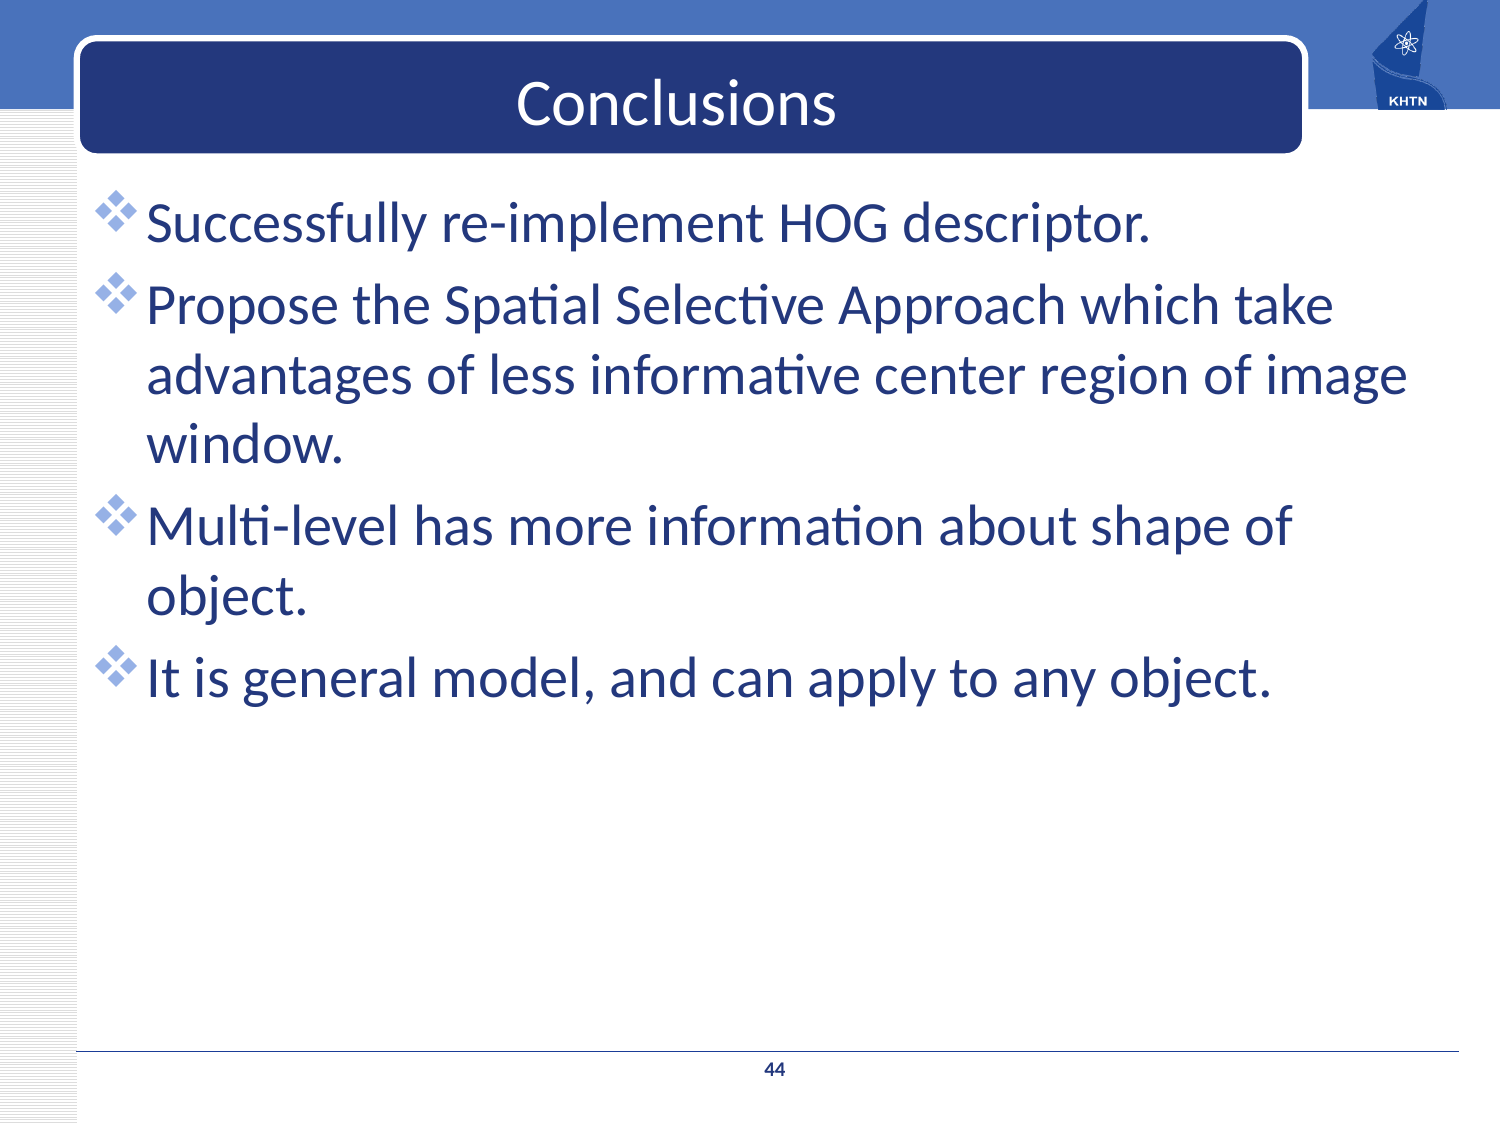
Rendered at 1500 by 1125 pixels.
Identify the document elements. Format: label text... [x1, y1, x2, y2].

slide_number 44 [600, 1047, 950, 1083]
picture [1372, 0, 1447, 110]
list Successfully re-implement HOG descriptor. Propose the Spatial Selective Approach which take advantages of less informative center region of image window. Multi-level has more information about shape of object. It is general model, and can apply to any object. [75, 176, 1425, 1038]
title Conclusions [89, 52, 1265, 145]
